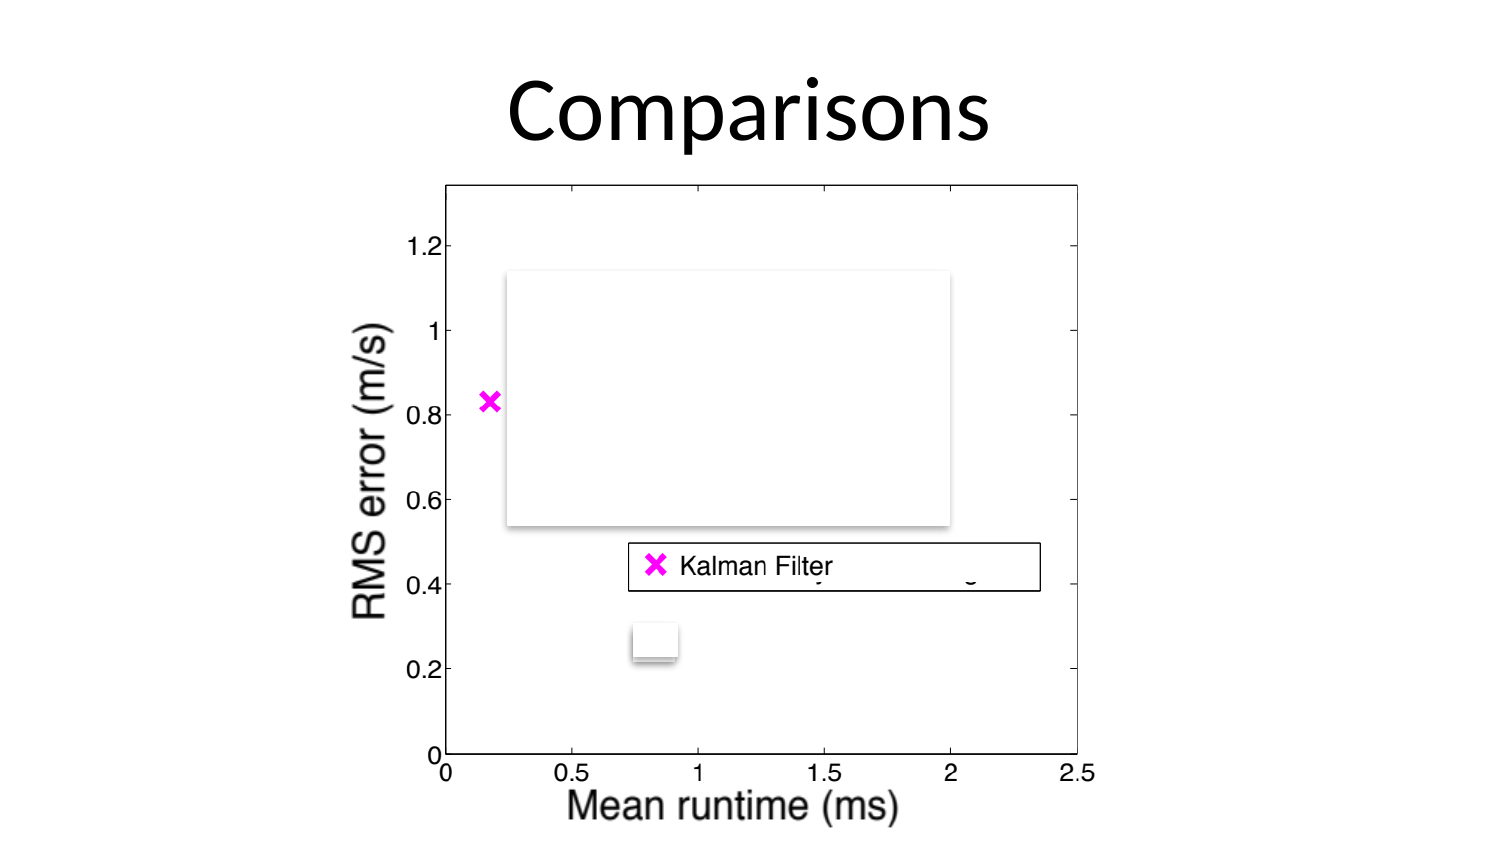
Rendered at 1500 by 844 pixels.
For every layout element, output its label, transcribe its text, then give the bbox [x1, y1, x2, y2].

picture [401, 171, 1096, 834]
picture [345, 302, 399, 630]
title Comparisons [75, 33, 1425, 175]
